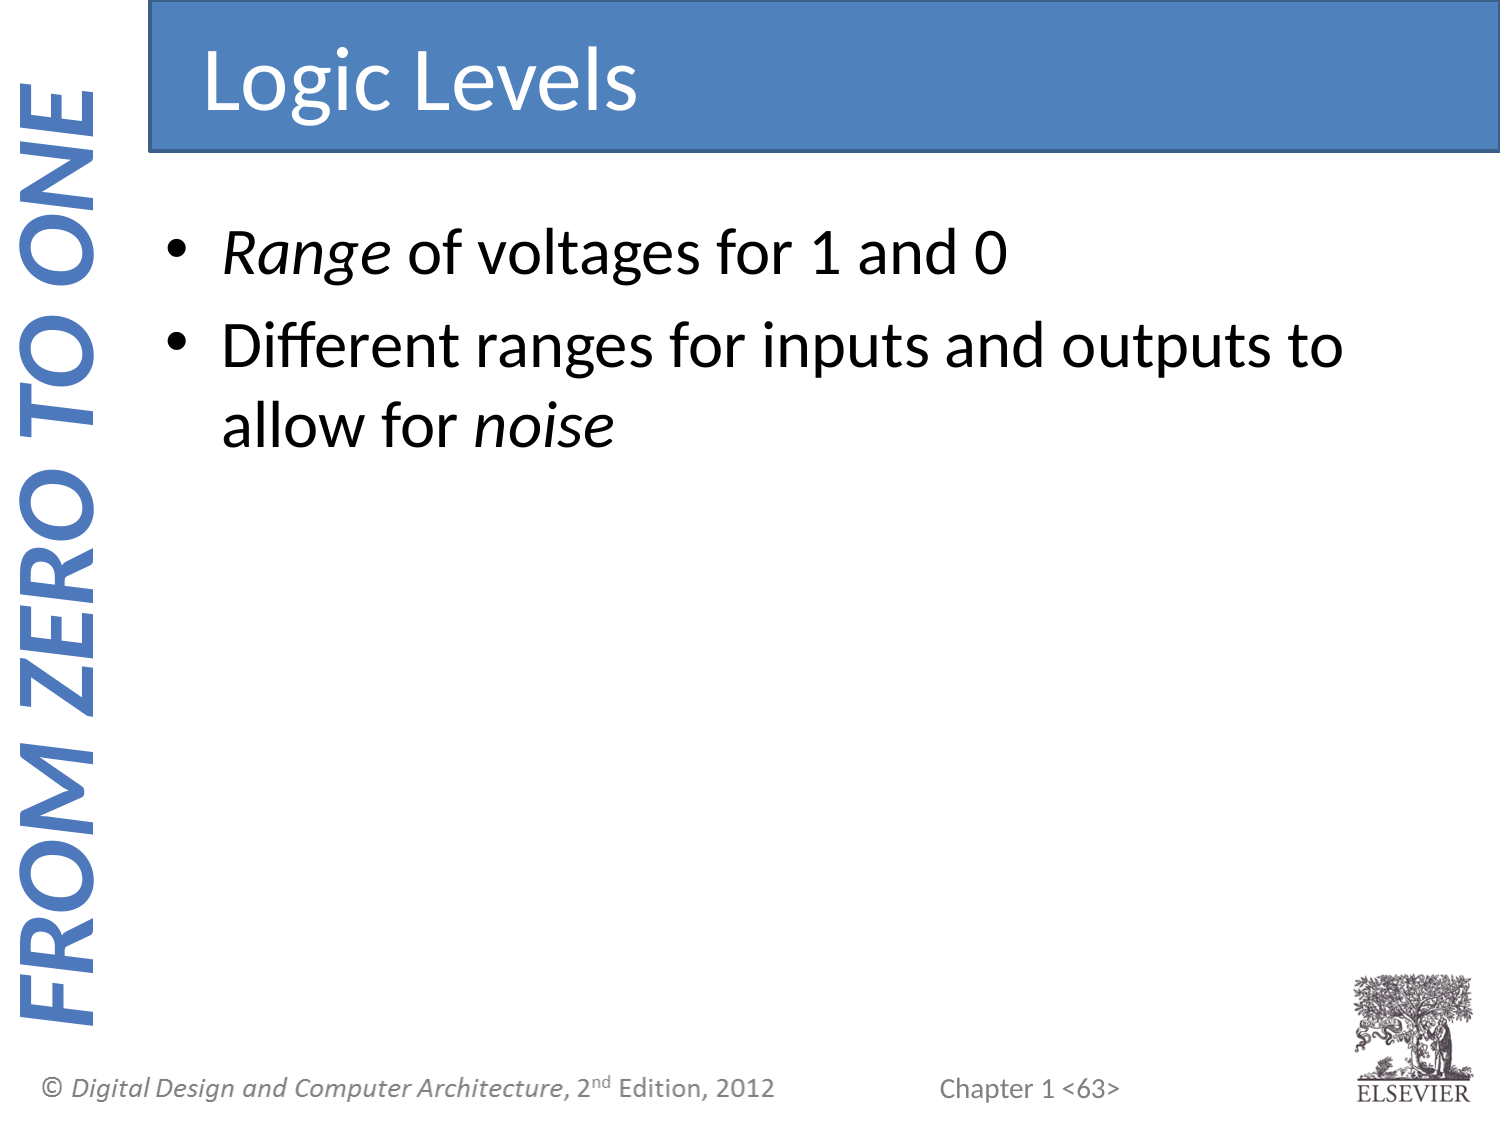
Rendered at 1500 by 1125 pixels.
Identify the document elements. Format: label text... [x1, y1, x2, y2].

text_box Logic Levels [187, 11, 1488, 136]
picture [0, 0, 1500, 1125]
list Range of voltages for 1 and 0 Different ranges for inputs and outputs to allow for noise [150, 200, 1375, 1013]
